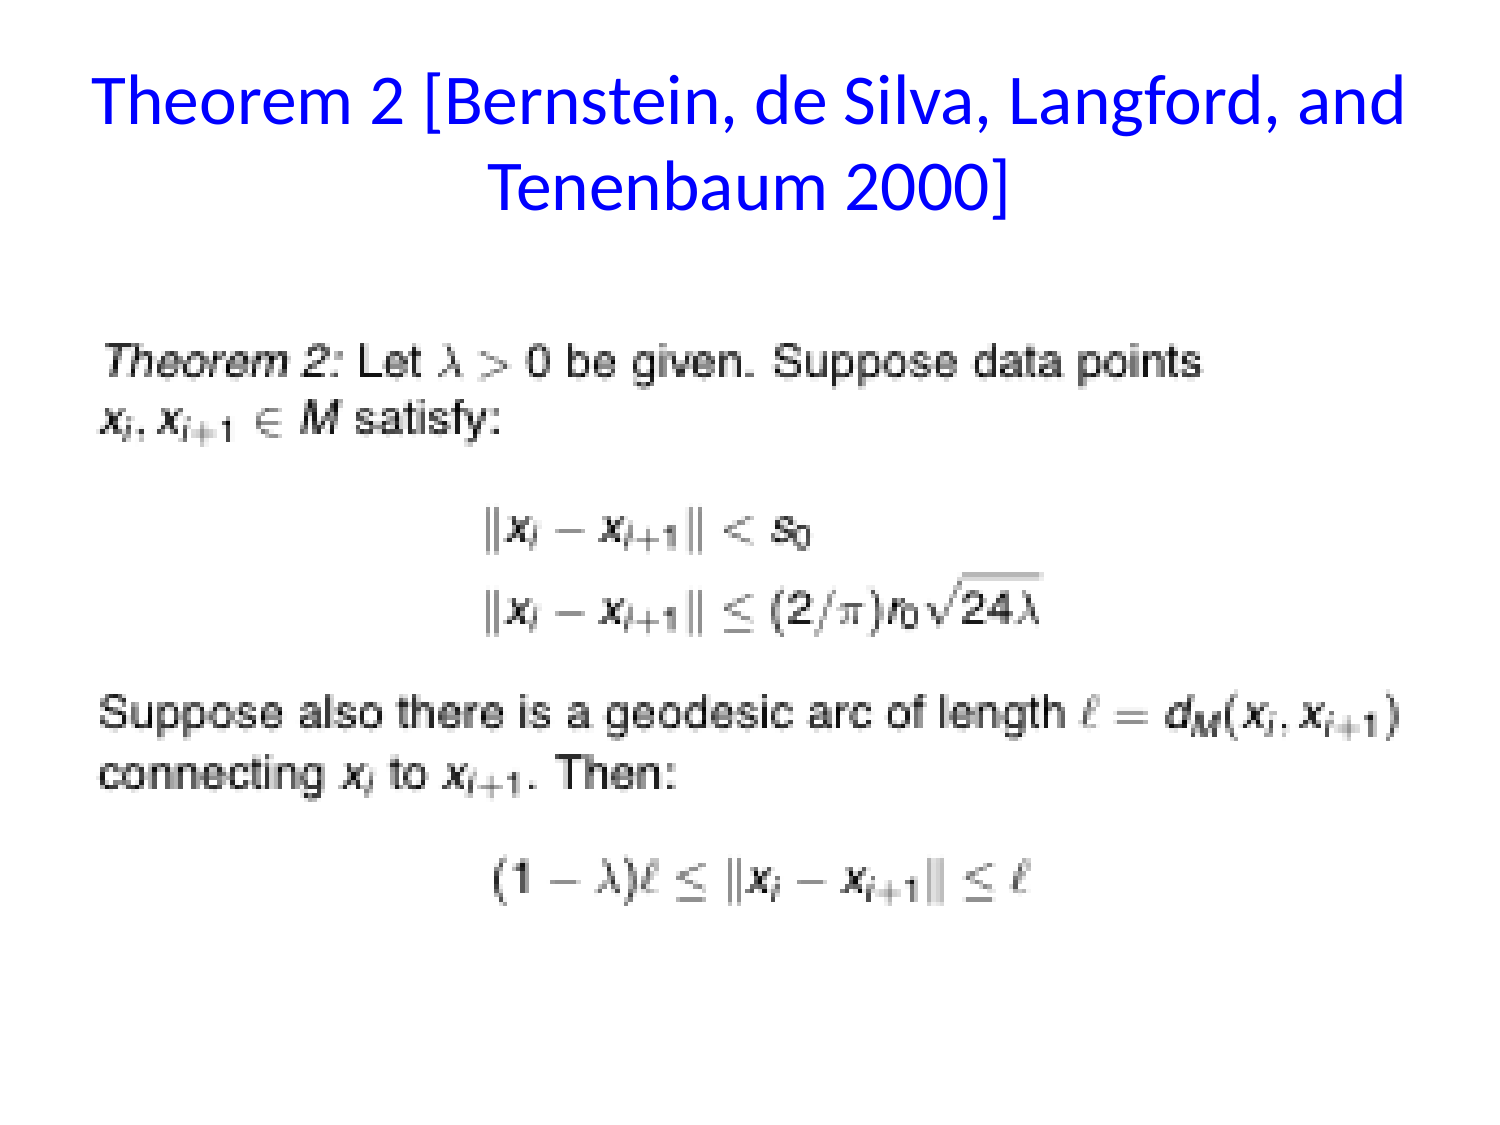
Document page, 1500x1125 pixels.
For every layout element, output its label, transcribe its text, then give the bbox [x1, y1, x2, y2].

title Theorem 2 [Bernstein, de Silva, Langford, and Tenenbaum 2000] [75, 45, 1425, 233]
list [74, 262, 1426, 1006]
